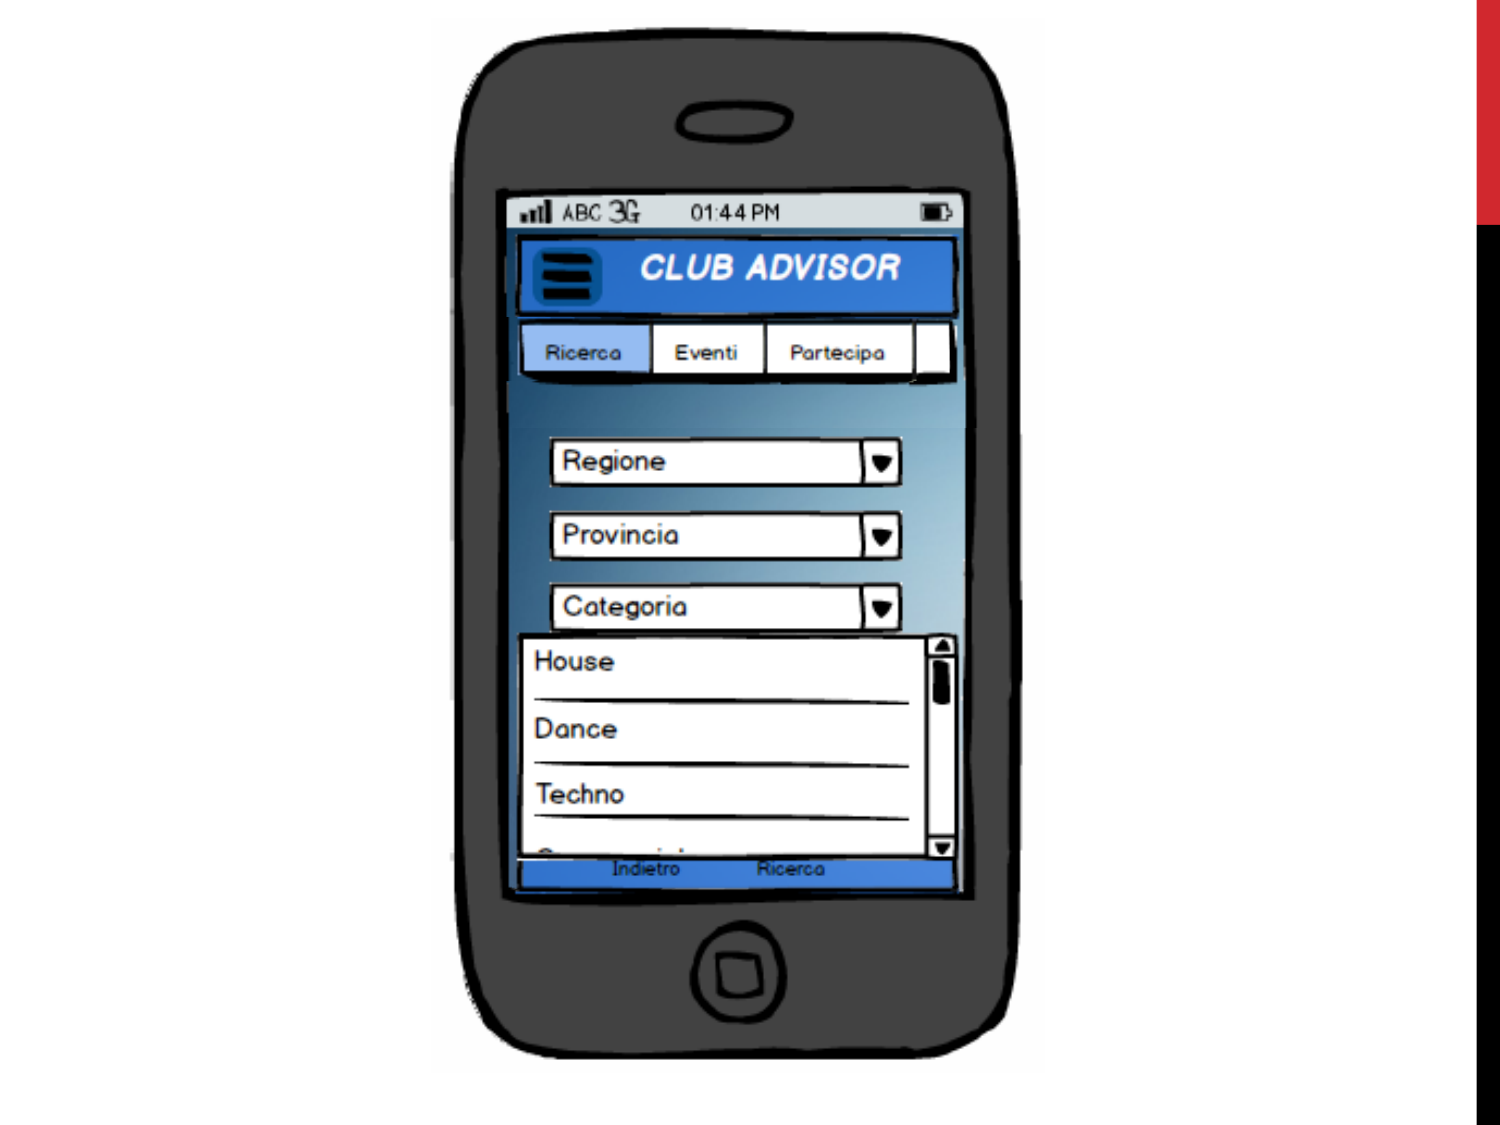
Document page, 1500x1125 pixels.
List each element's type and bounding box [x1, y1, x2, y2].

picture [430, 0, 1093, 1123]
